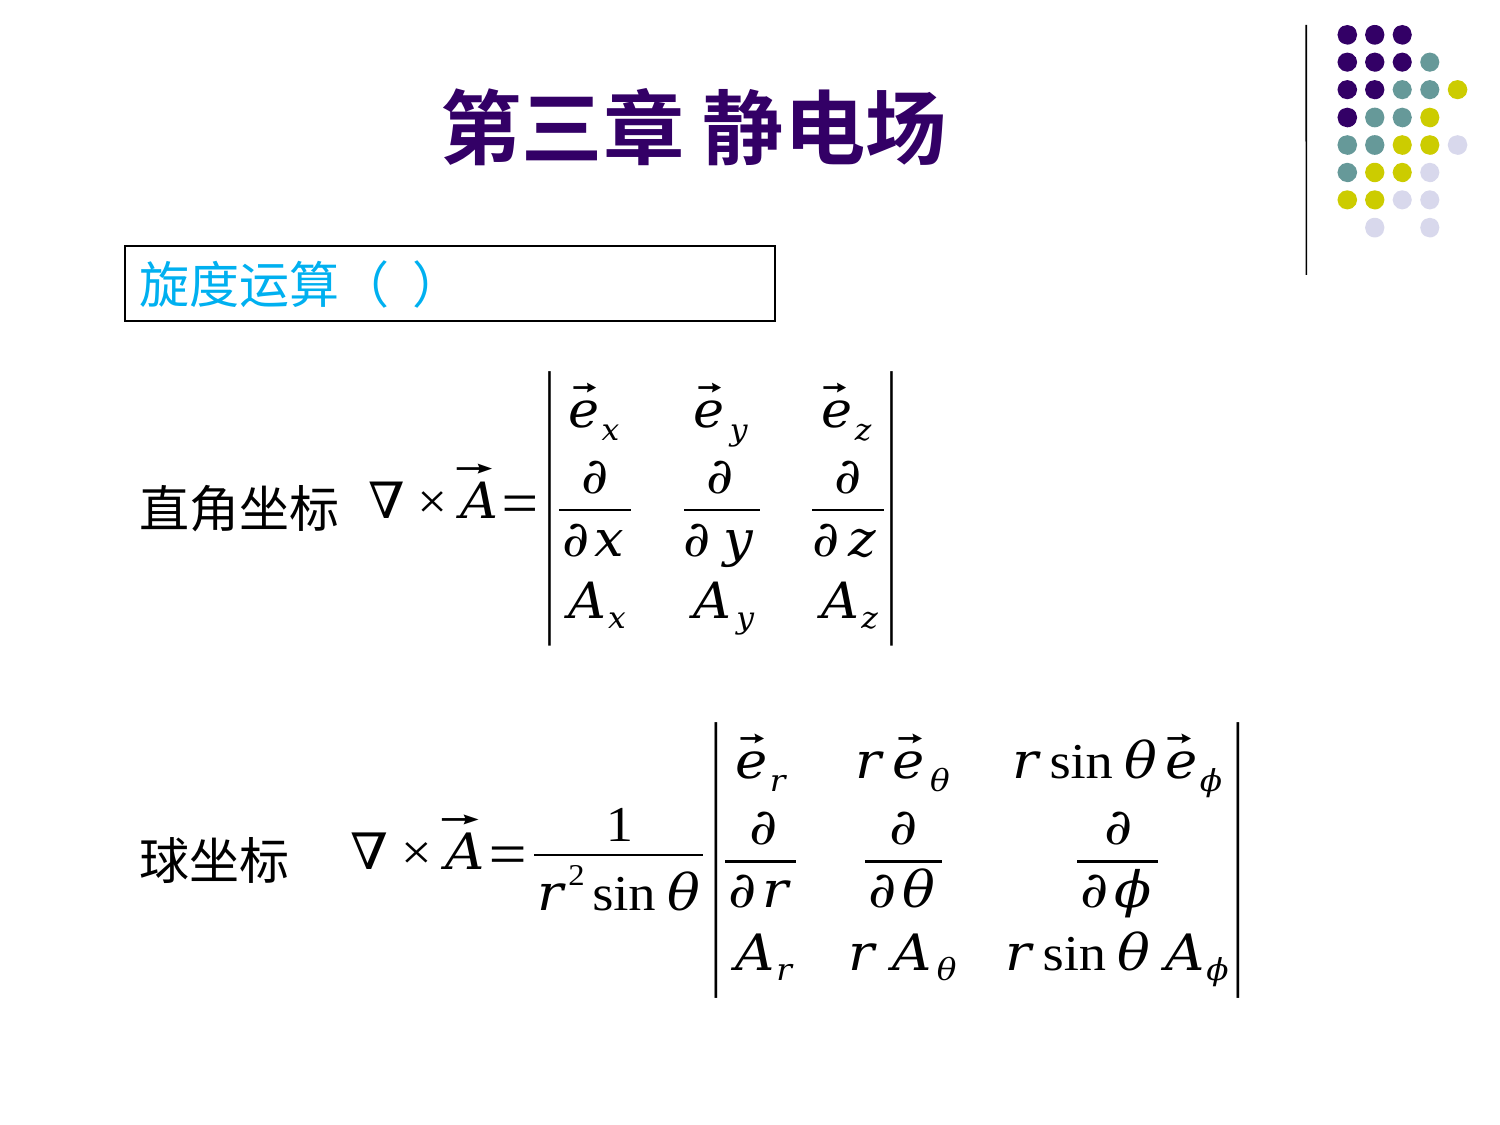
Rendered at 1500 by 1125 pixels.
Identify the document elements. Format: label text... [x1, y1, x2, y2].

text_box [124, 367, 904, 650]
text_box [124, 718, 1249, 1002]
text_box 第三章 静电场 [75, 20, 1313, 233]
